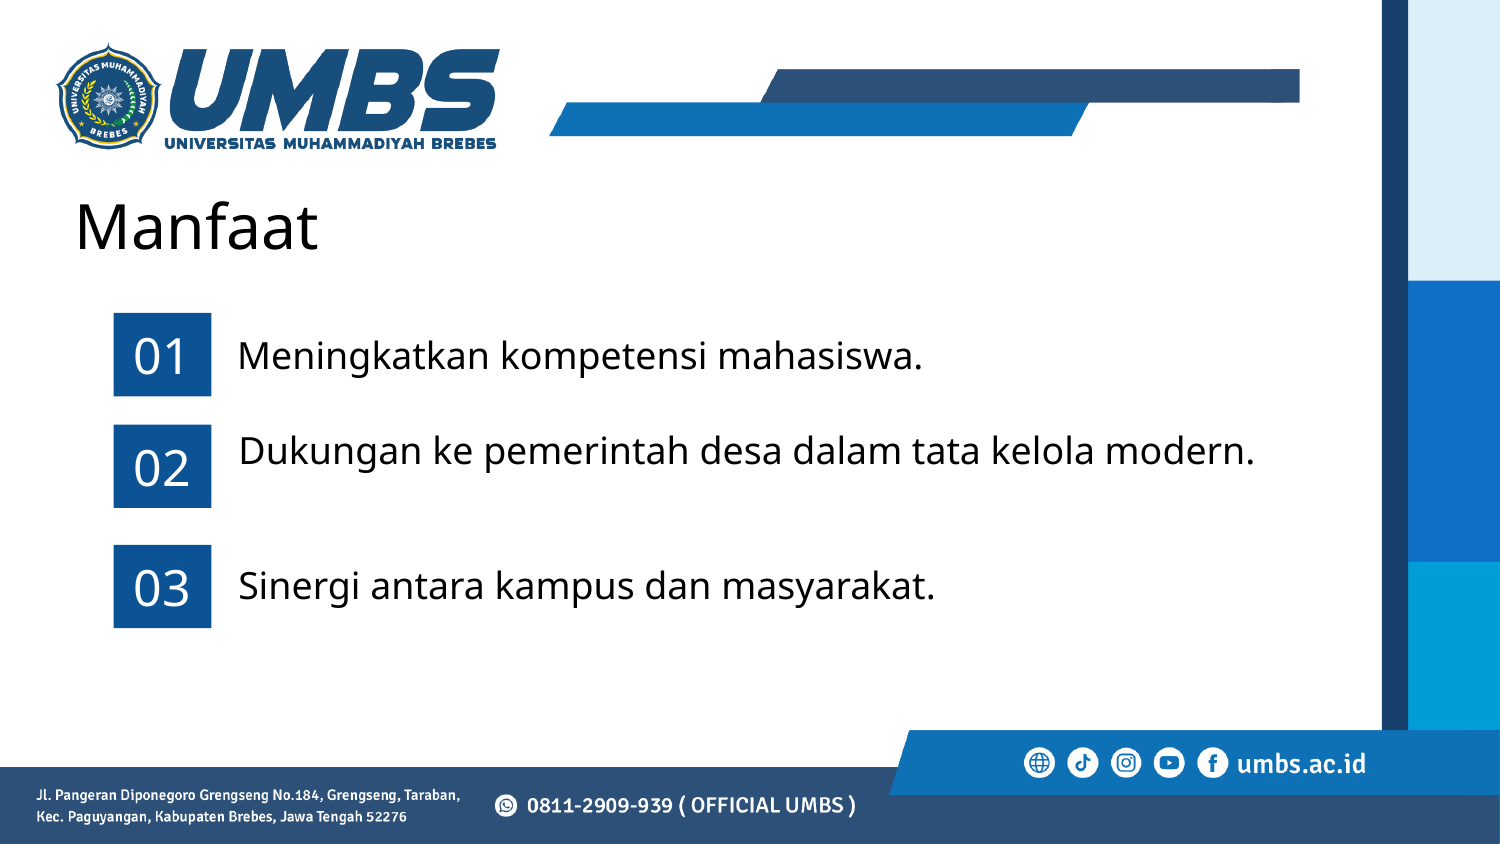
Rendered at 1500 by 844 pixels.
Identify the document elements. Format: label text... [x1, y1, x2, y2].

text_box Sinergi antara kampus dan masyarakat. [223, 546, 1283, 619]
title 01 [113, 312, 212, 397]
text_box 03 [113, 544, 212, 629]
text_box 02 [113, 424, 212, 508]
picture [0, 730, 1500, 844]
title Manfaat [59, 171, 1324, 266]
text_box Dukungan ke pemerintah desa dalam tata kelola modern. [223, 411, 1283, 521]
subtitle Meningkatkan kompetensi mahasiswa. [222, 316, 1282, 386]
picture [47, 31, 1300, 164]
